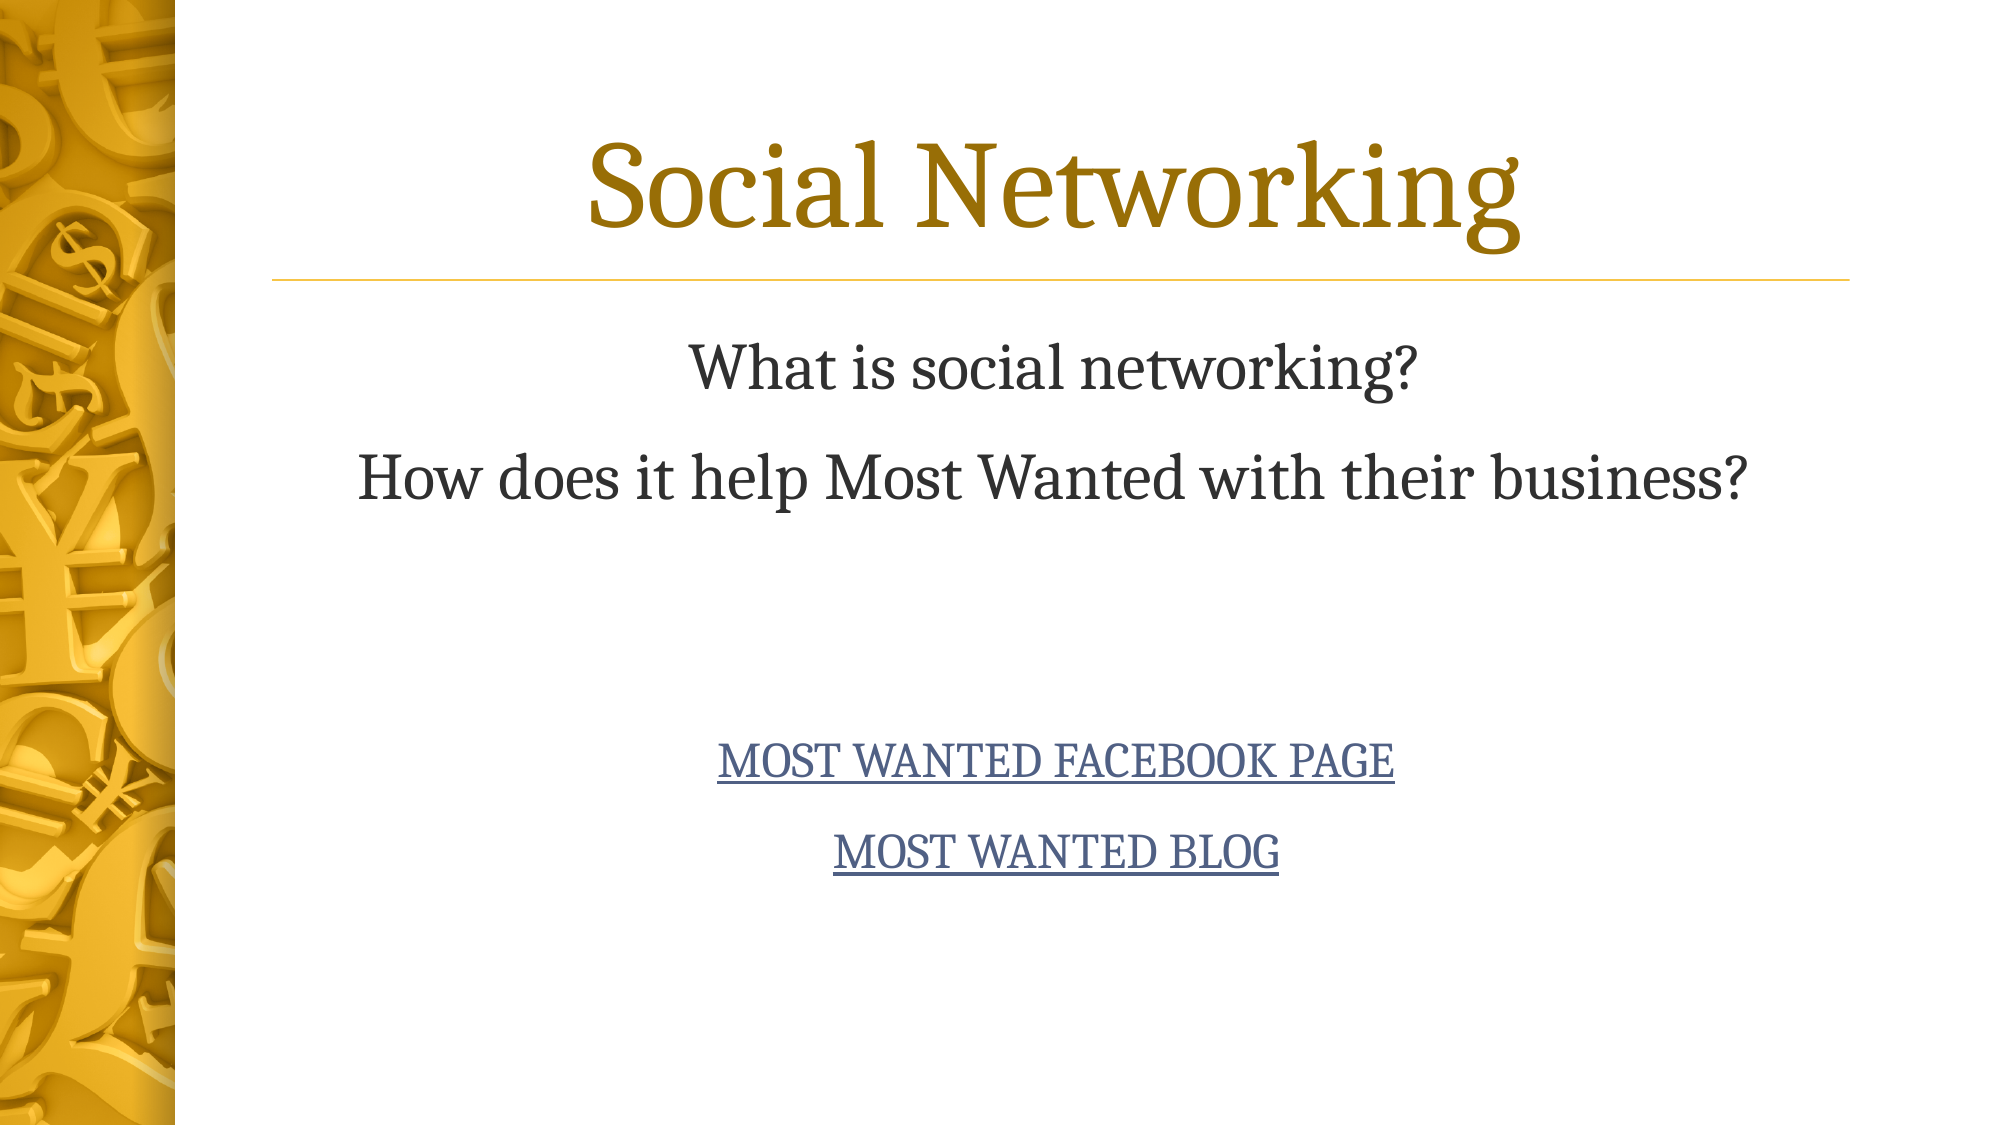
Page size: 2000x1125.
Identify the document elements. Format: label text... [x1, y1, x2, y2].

list What is social networking? How does it help Most Wanted with their business? MOST WANTED FACEBOOK PAGE MOST WANTED BLOG [249, 324, 1863, 1012]
title Social Networking [249, 62, 1863, 263]
picture [0, 0, 175, 1125]
